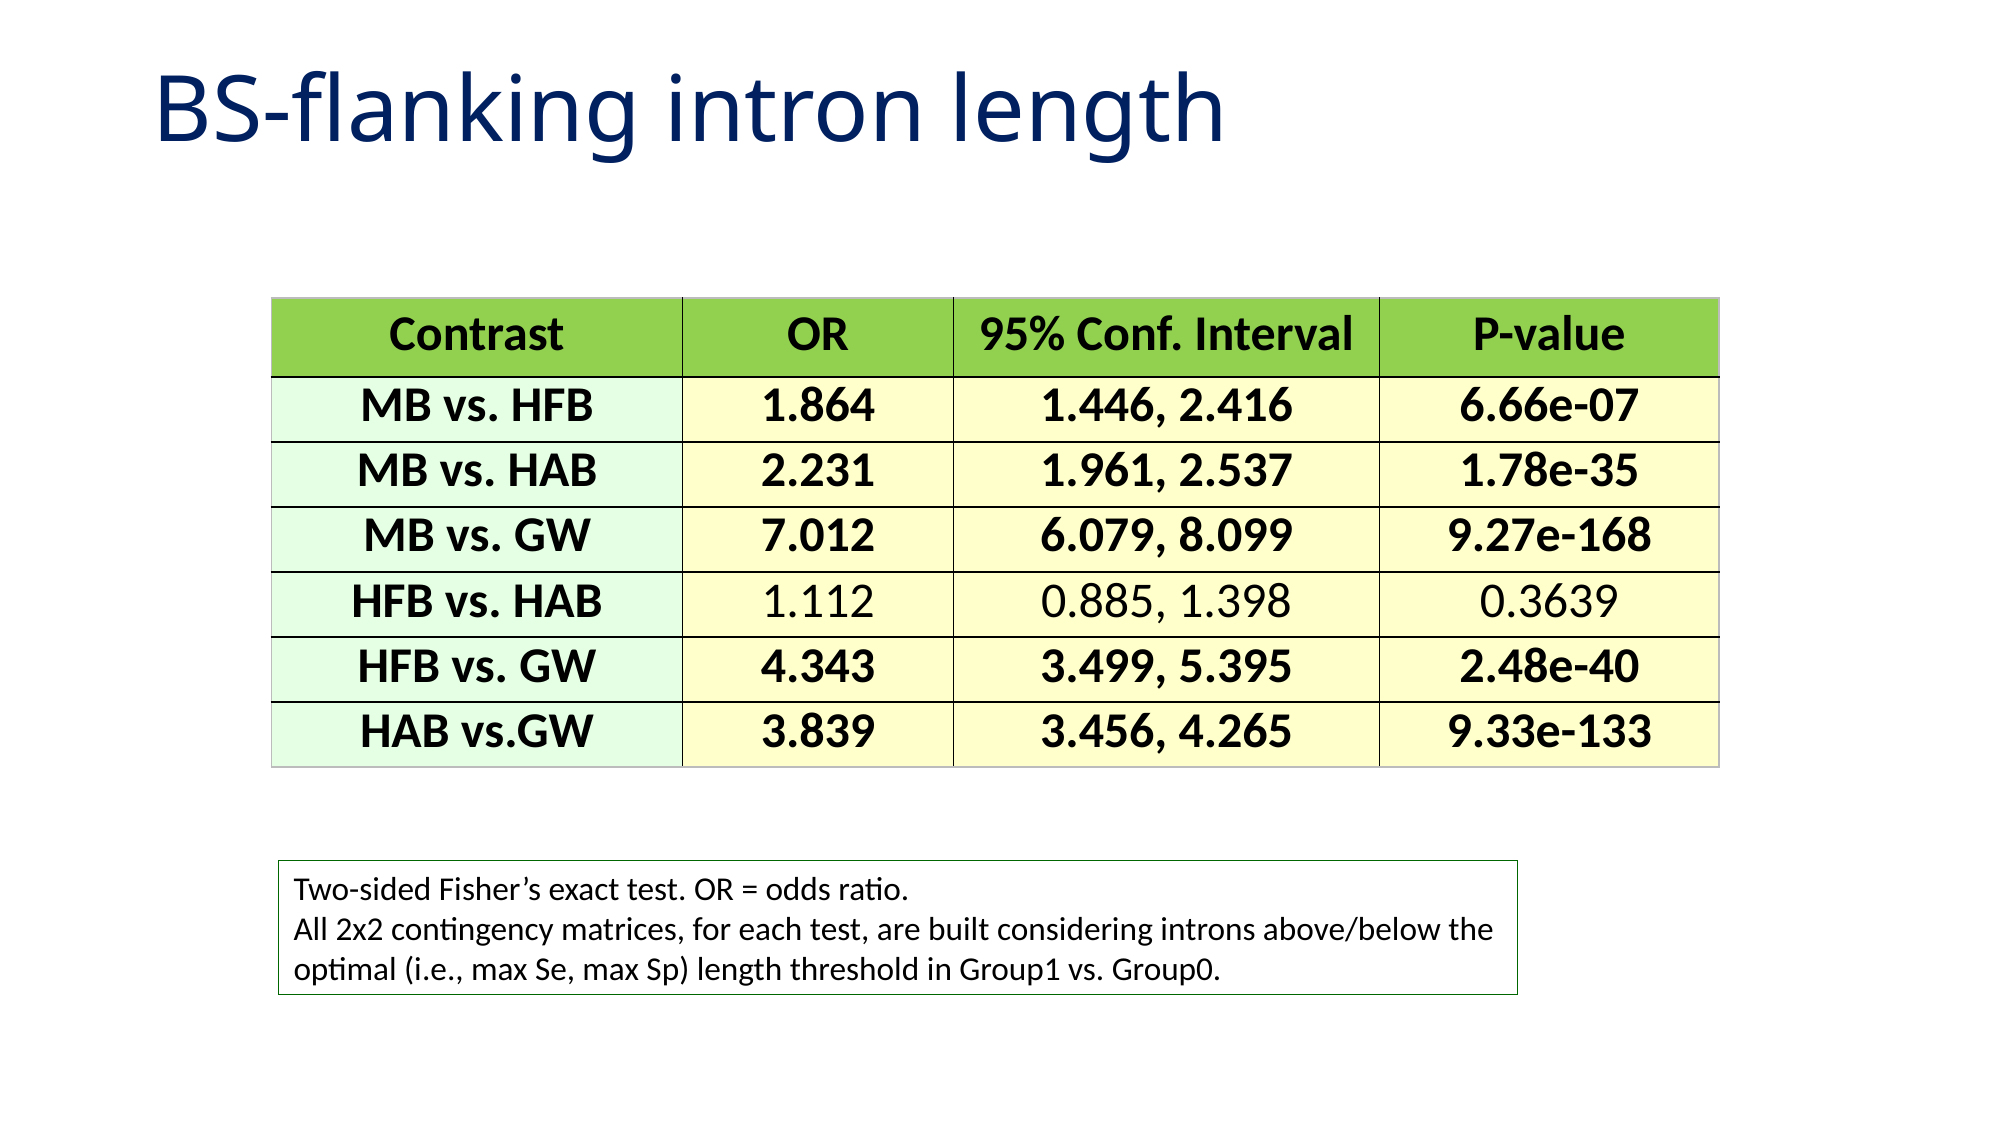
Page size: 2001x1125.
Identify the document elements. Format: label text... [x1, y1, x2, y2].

table_cell HAB vs.GW [272, 703, 682, 766]
table_header P-value [1380, 299, 1718, 376]
table_cell 0.885, 1.398 [954, 573, 1379, 636]
table_cell 9.33e-133 [1380, 703, 1718, 766]
table_cell 0.3639 [1380, 573, 1718, 636]
table_header Contrast [272, 299, 682, 376]
table_cell 2.231 [683, 443, 953, 506]
table_cell 4.343 [683, 638, 953, 701]
table_cell 1.112 [683, 573, 953, 636]
table_cell 2.48e-40 [1380, 638, 1718, 701]
table_cell 6.66e-07 [1380, 378, 1718, 441]
table_cell 3.839 [683, 703, 953, 766]
table_cell 9.27e-168 [1380, 508, 1718, 571]
table_cell MB vs. HAB [272, 443, 682, 506]
table_cell 3.456, 4.265 [954, 703, 1379, 766]
table_cell HFB vs. HAB [272, 573, 682, 636]
table_cell 6.079, 8.099 [954, 508, 1379, 571]
table_header 95% Conf. Interval [954, 299, 1379, 376]
table_cell 1.961, 2.537 [954, 443, 1379, 506]
table_cell 1.446, 2.416 [954, 378, 1379, 441]
table_cell 3.499, 5.395 [954, 638, 1379, 701]
table_cell MB vs. GW [272, 508, 682, 571]
table_cell 7.012 [683, 508, 953, 571]
table_cell MB vs. HFB [272, 378, 682, 441]
table_cell 1.78e-35 [1380, 443, 1718, 506]
table_cell 1.864 [683, 378, 953, 441]
title BS-flanking intron length [137, 54, 1863, 170]
text_box Two-sided Fisher’s exact test. OR = odds ratio. All 2x2 contingency matrices, for each test, are built considering introns above/below the optimal (i.e., max Se, max Sp) length threshold in Group1 vs. Group0. [278, 860, 1518, 995]
table_header OR [683, 299, 953, 376]
table_cell HFB vs. GW [272, 638, 682, 701]
